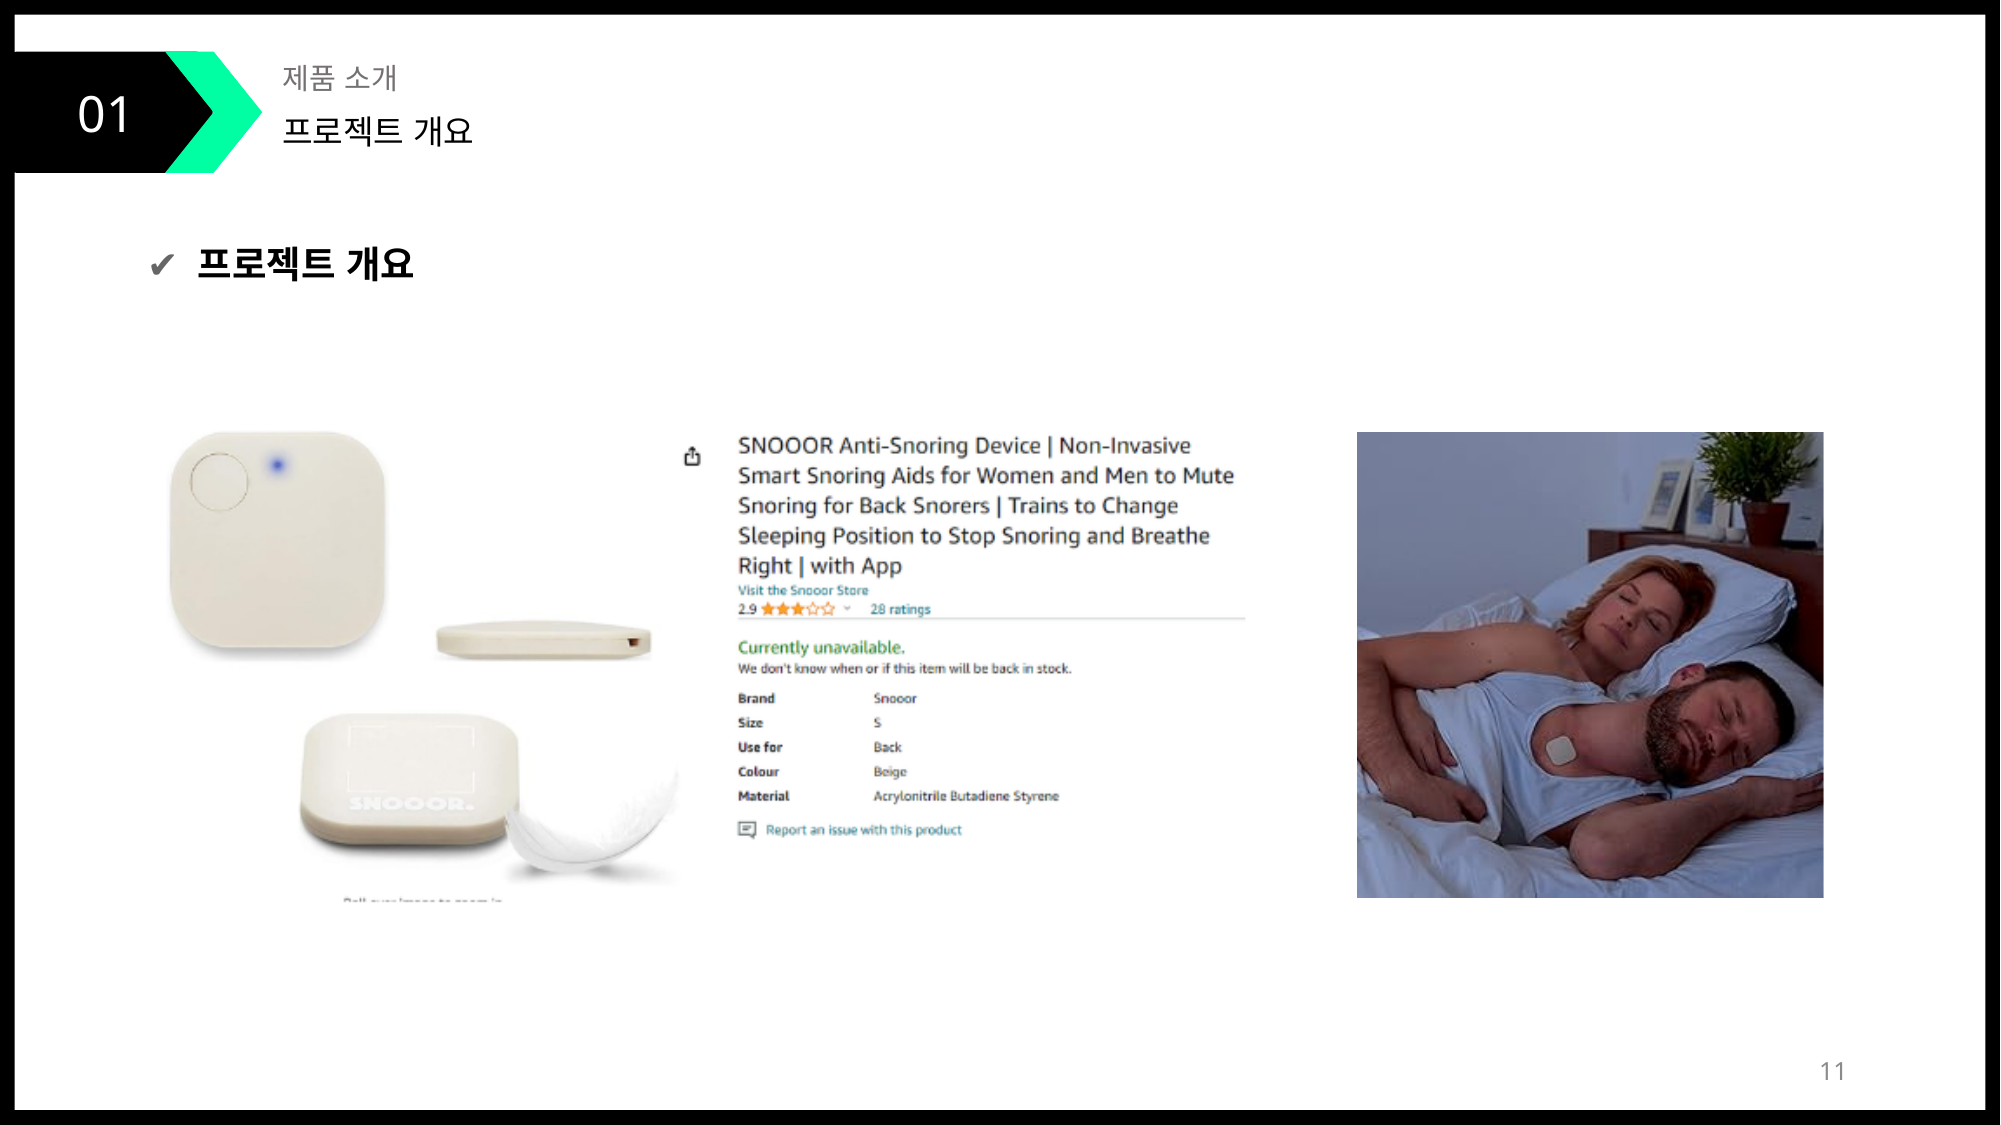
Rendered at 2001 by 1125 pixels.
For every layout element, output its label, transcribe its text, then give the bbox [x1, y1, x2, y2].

text_box 01 [0, 50, 211, 174]
slide_number 11 [1412, 1042, 1863, 1103]
text_box 제품 소개 [267, 53, 497, 103]
text_box ✔ 프로젝트 개요 [132, 233, 431, 294]
text_box [0, 0, 2000, 1125]
picture [132, 419, 1270, 911]
text_box 프로젝트 개요 [267, 103, 778, 159]
picture [1357, 432, 1827, 898]
text_box [162, 50, 264, 174]
